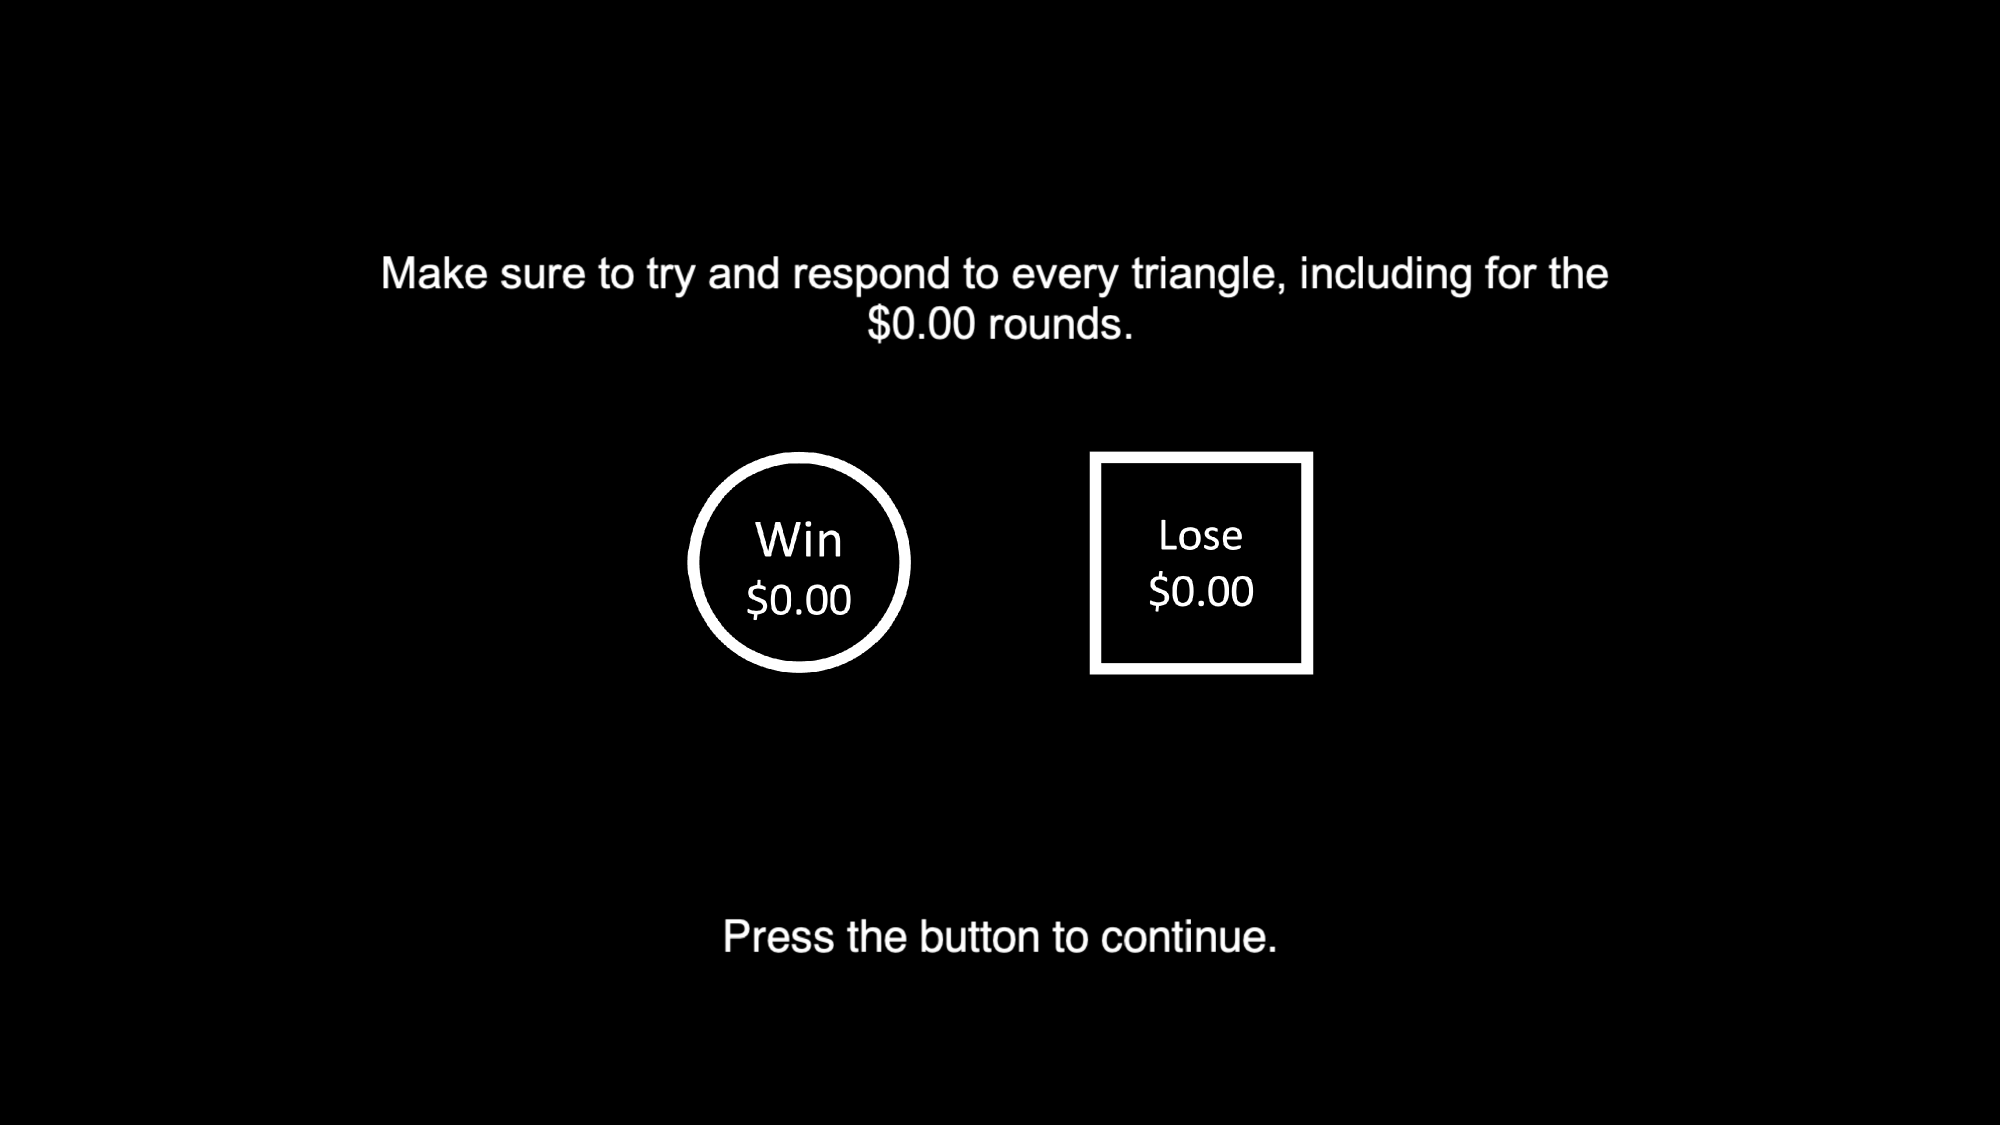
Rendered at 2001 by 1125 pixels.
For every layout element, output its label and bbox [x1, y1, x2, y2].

list [129, 0, 1872, 1125]
